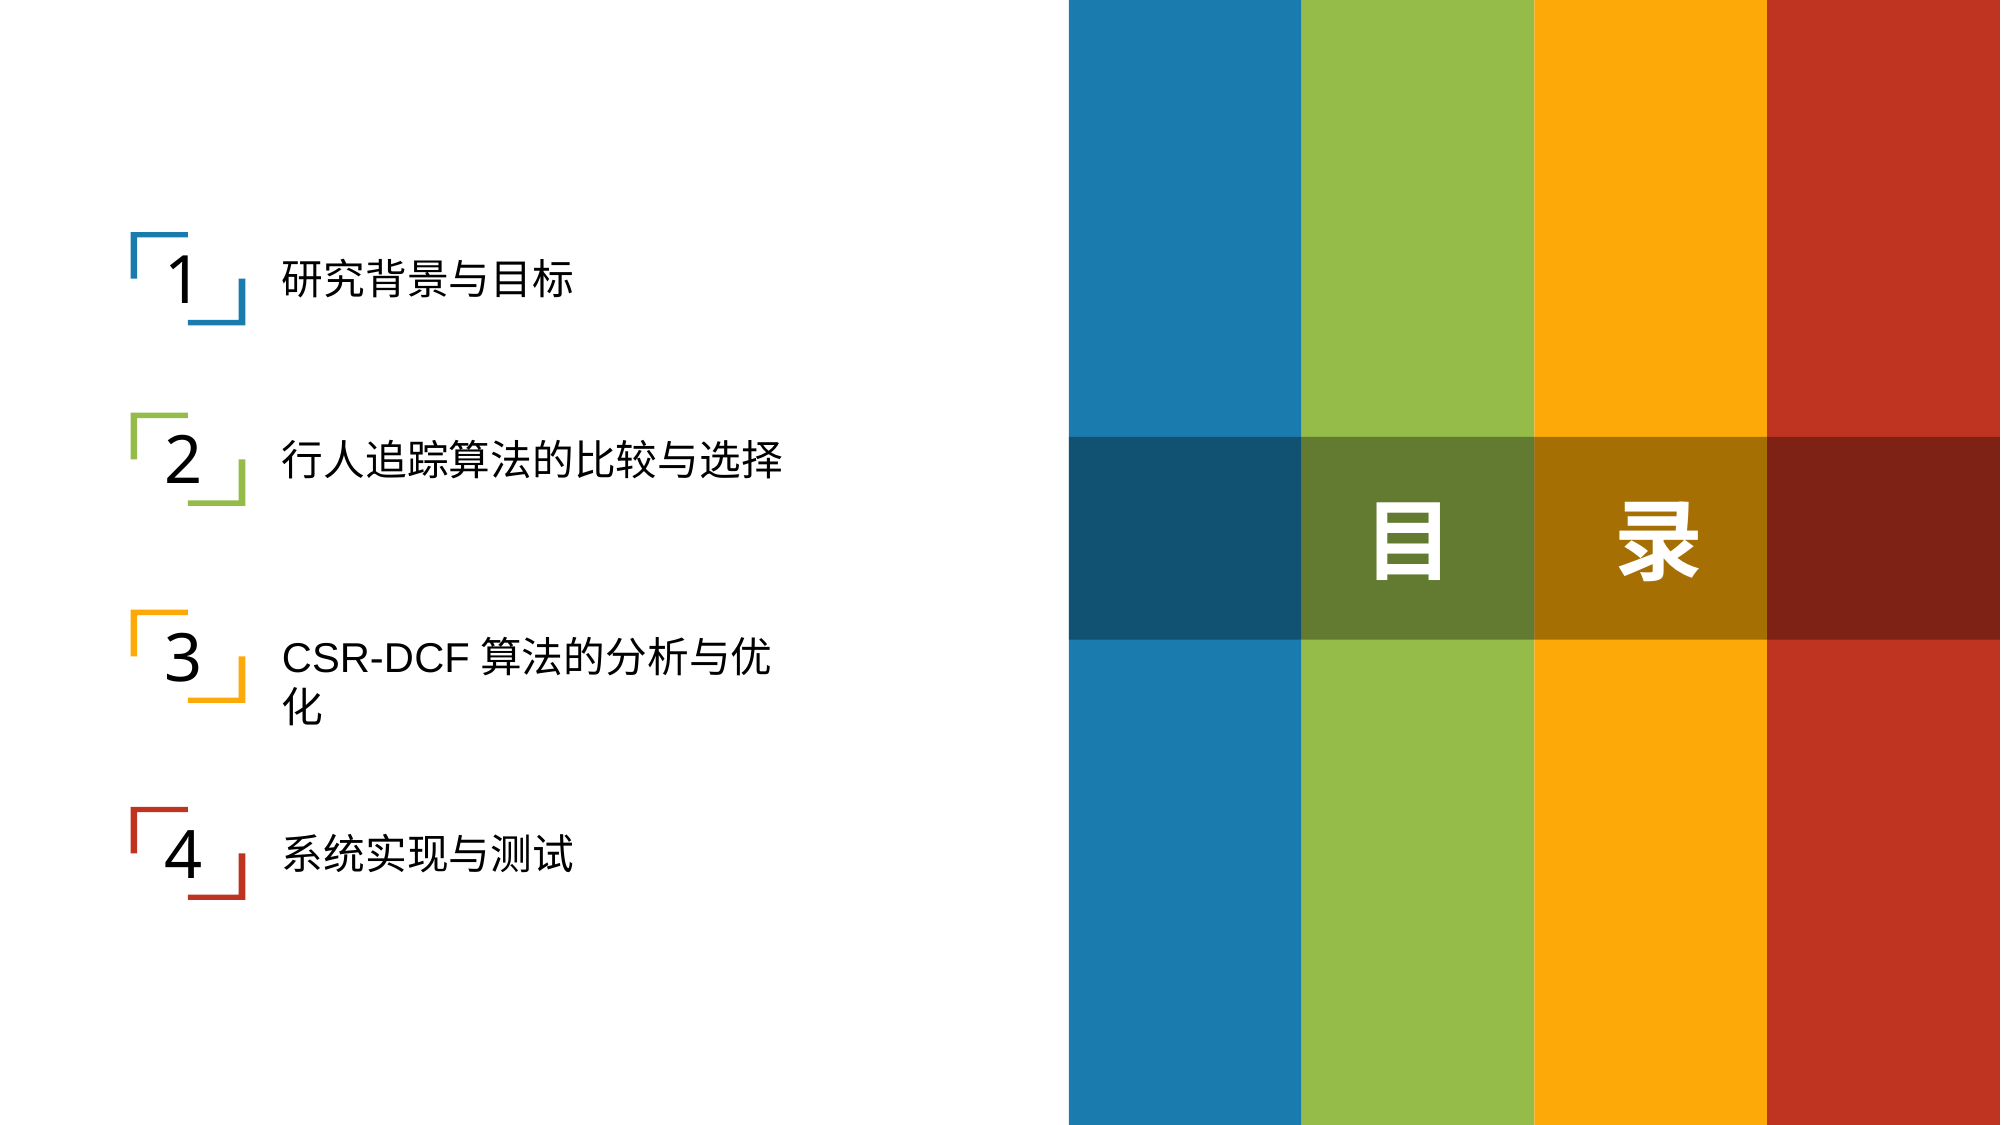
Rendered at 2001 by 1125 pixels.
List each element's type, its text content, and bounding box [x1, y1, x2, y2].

list 研究背景与目标 [267, 245, 820, 312]
list 3 [131, 606, 237, 703]
list 4 [131, 803, 237, 900]
list 系统实现与测试 [267, 820, 867, 887]
list 目 录 [1185, 476, 1884, 600]
list CSR-DCF算法的分析与优化 [267, 623, 820, 690]
list 1 [131, 229, 237, 326]
list 行人追踪算法的比较与选择 [267, 426, 820, 492]
list 2 [131, 409, 237, 506]
